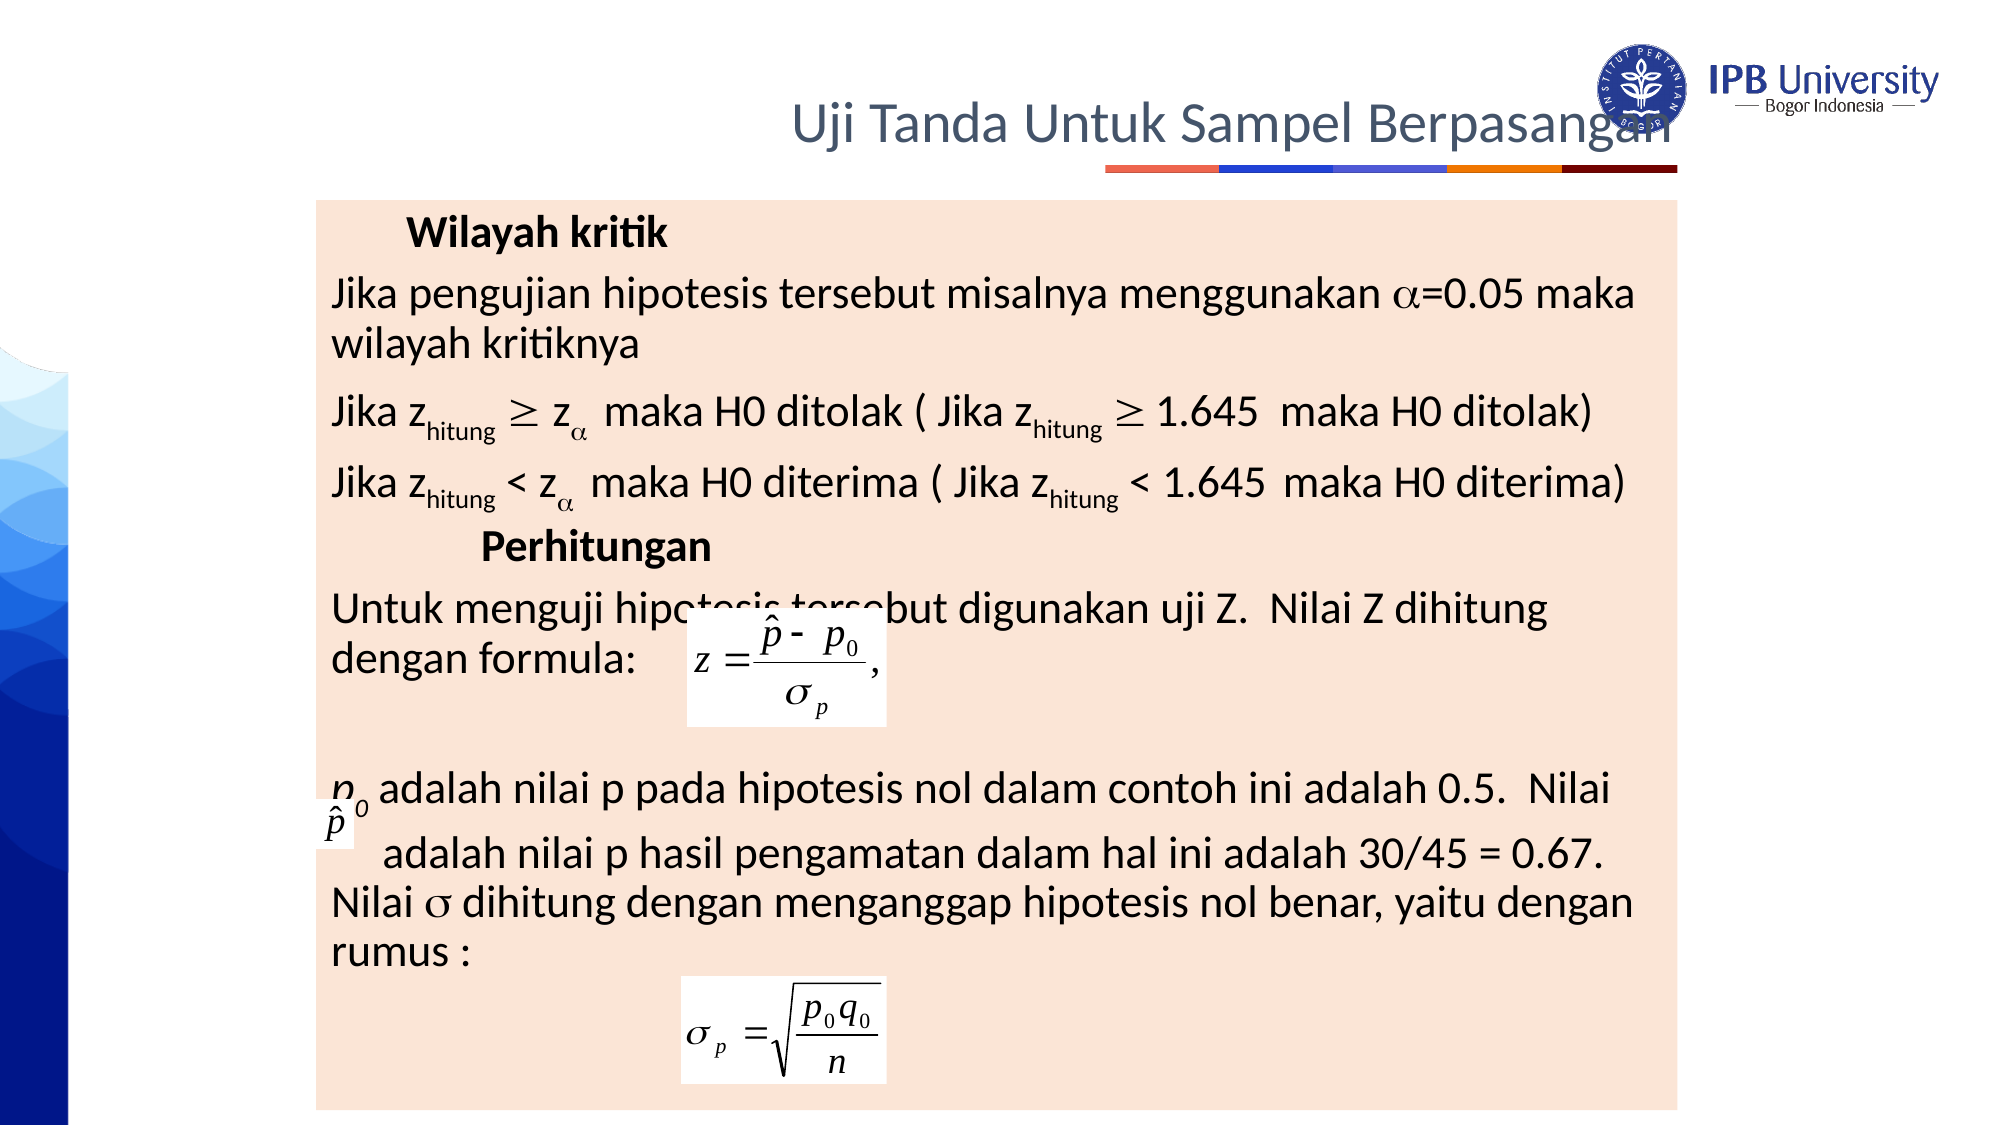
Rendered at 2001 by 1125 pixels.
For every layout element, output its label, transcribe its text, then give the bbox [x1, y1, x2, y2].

picture [681, 975, 887, 1085]
picture [686, 607, 887, 727]
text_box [315, 799, 355, 850]
picture [1688, 44, 1939, 134]
picture [0, 345, 69, 1125]
picture [1105, 165, 1678, 173]
text_box Uji Tanda Untuk Sampel Berpasangan [600, 37, 1688, 200]
list Wilayah kritik Jika pengujian hipotesis tersebut misalnya menggunakan =0.05 maka wilayah kritiknya Jika zhitung  z maka H0 ditolak ( Jika zhitung  1.645 maka H0 ditolak) Jika zhitung < z maka H0 diterima ( Jika zhitung < 1.645 maka H0 diterima) Perhitungan Untuk menguji hipotesis tersebut digunakan uji Z. Nilai Z dihitung dengan formula: p0 adalah nilai p pada hipotesis nol dalam contoh ini adalah 0.5. Nilai adalah nilai p hasil pengamatan dalam hal ini adalah 30/45 = 0.67. Nilai  dihitung dengan menganggap hipotesis nol benar, yaitu dengan rumus : [316, 200, 1678, 1111]
